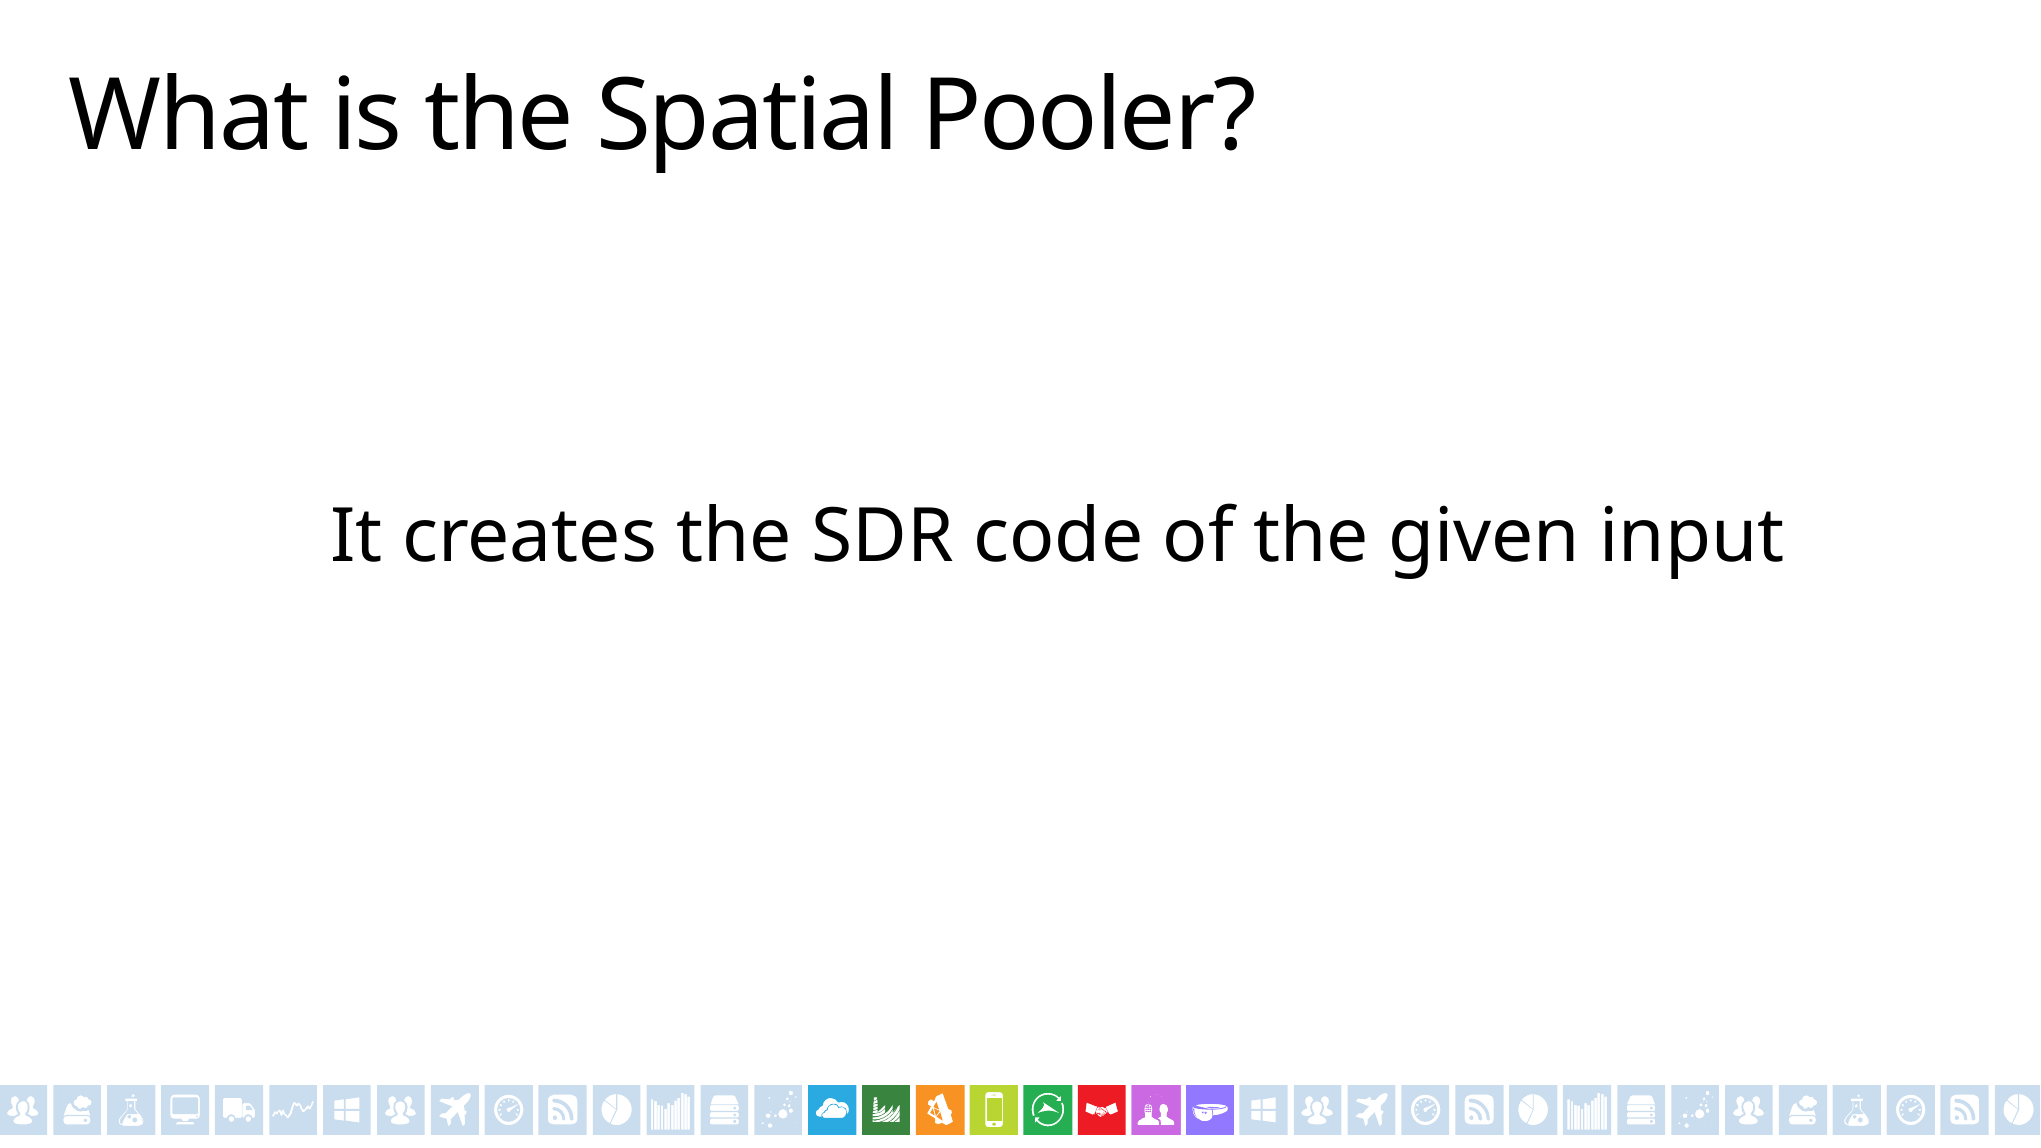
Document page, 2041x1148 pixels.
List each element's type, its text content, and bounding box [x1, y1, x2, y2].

list It creates the SDR code of the given input [306, 482, 1930, 595]
title What is the Spatial Pooler? [45, 48, 1996, 199]
